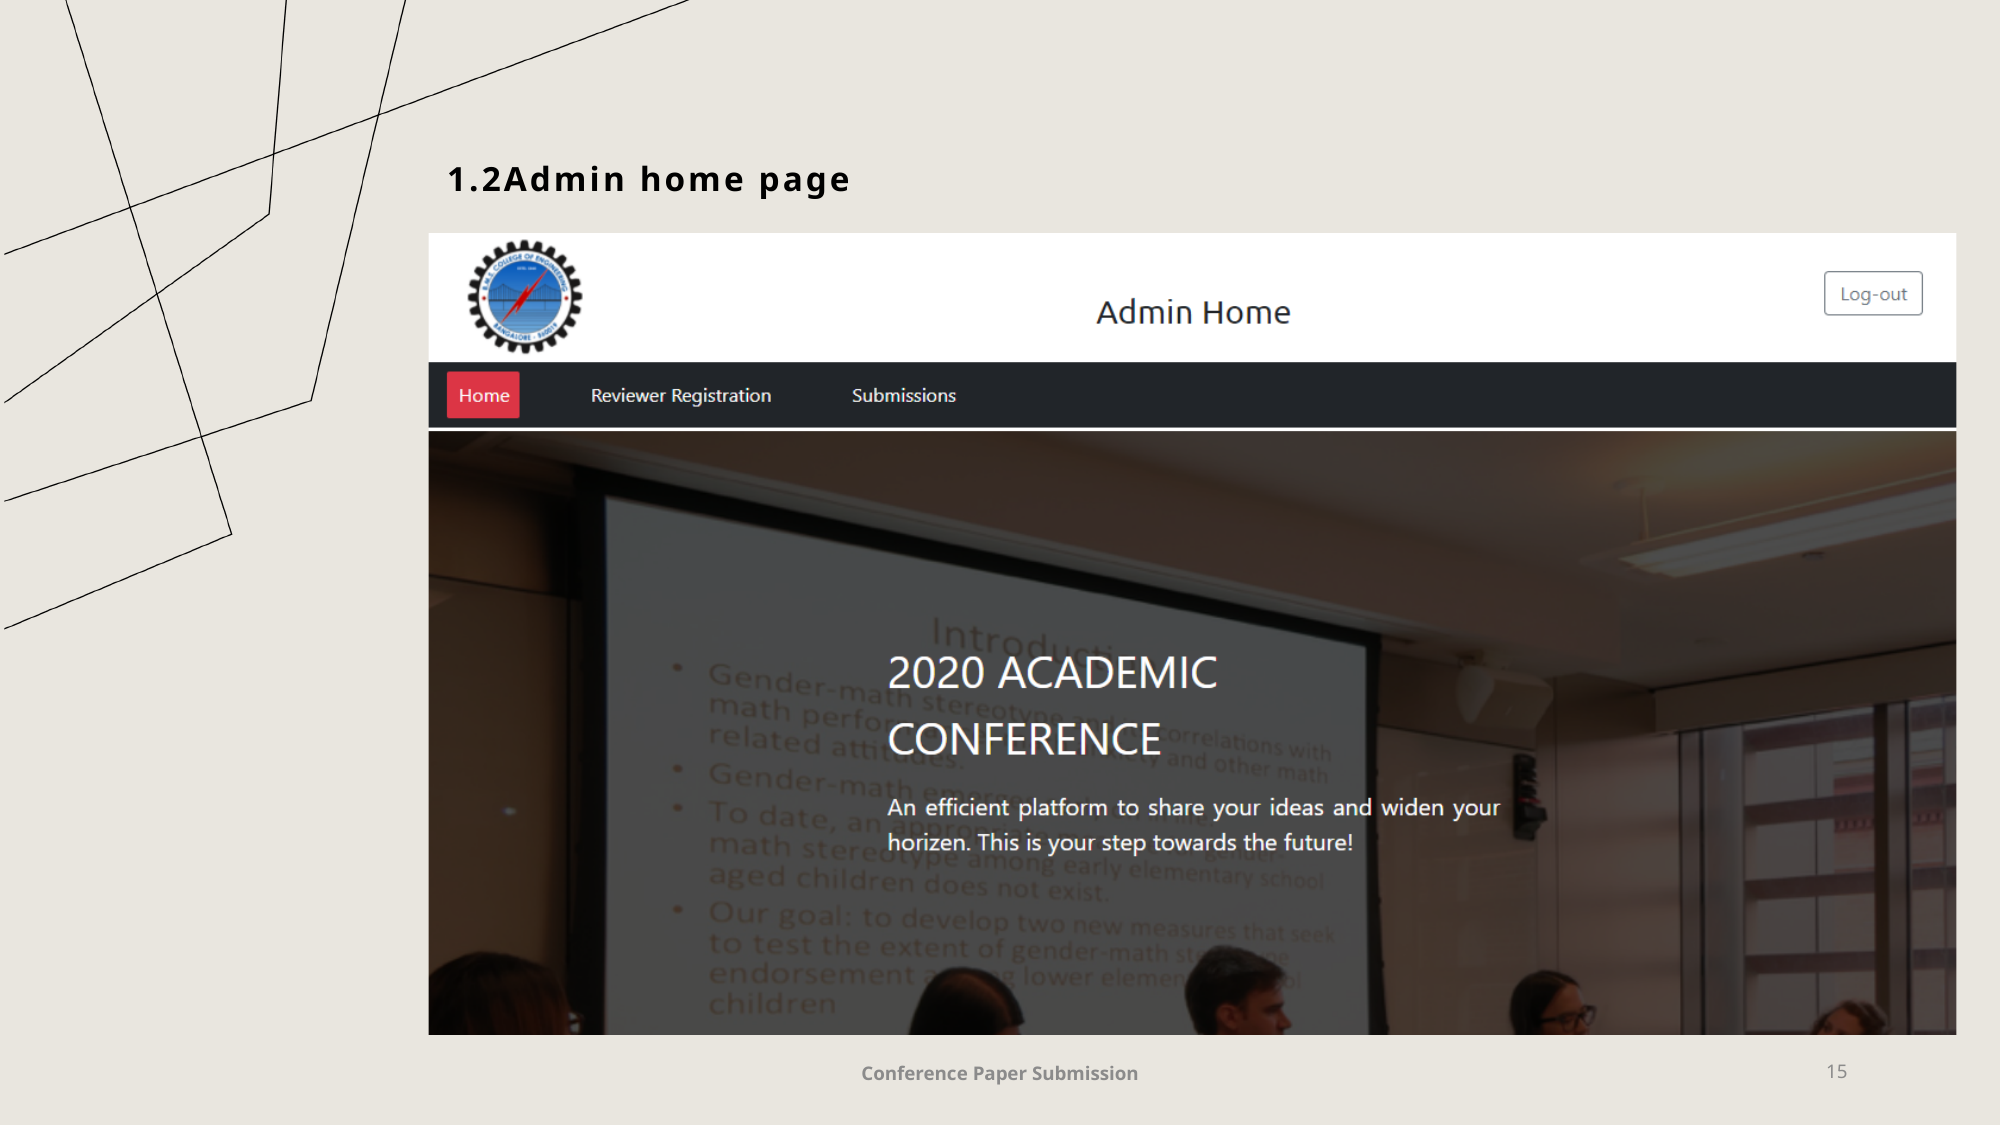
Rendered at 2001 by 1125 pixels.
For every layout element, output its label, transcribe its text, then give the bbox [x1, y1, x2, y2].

slide_number 15 [1412, 1042, 1863, 1103]
picture [4, 0, 1957, 1035]
footer Conference Paper Submission [662, 1042, 1338, 1103]
list 1.2Admin home page [431, 127, 1076, 233]
